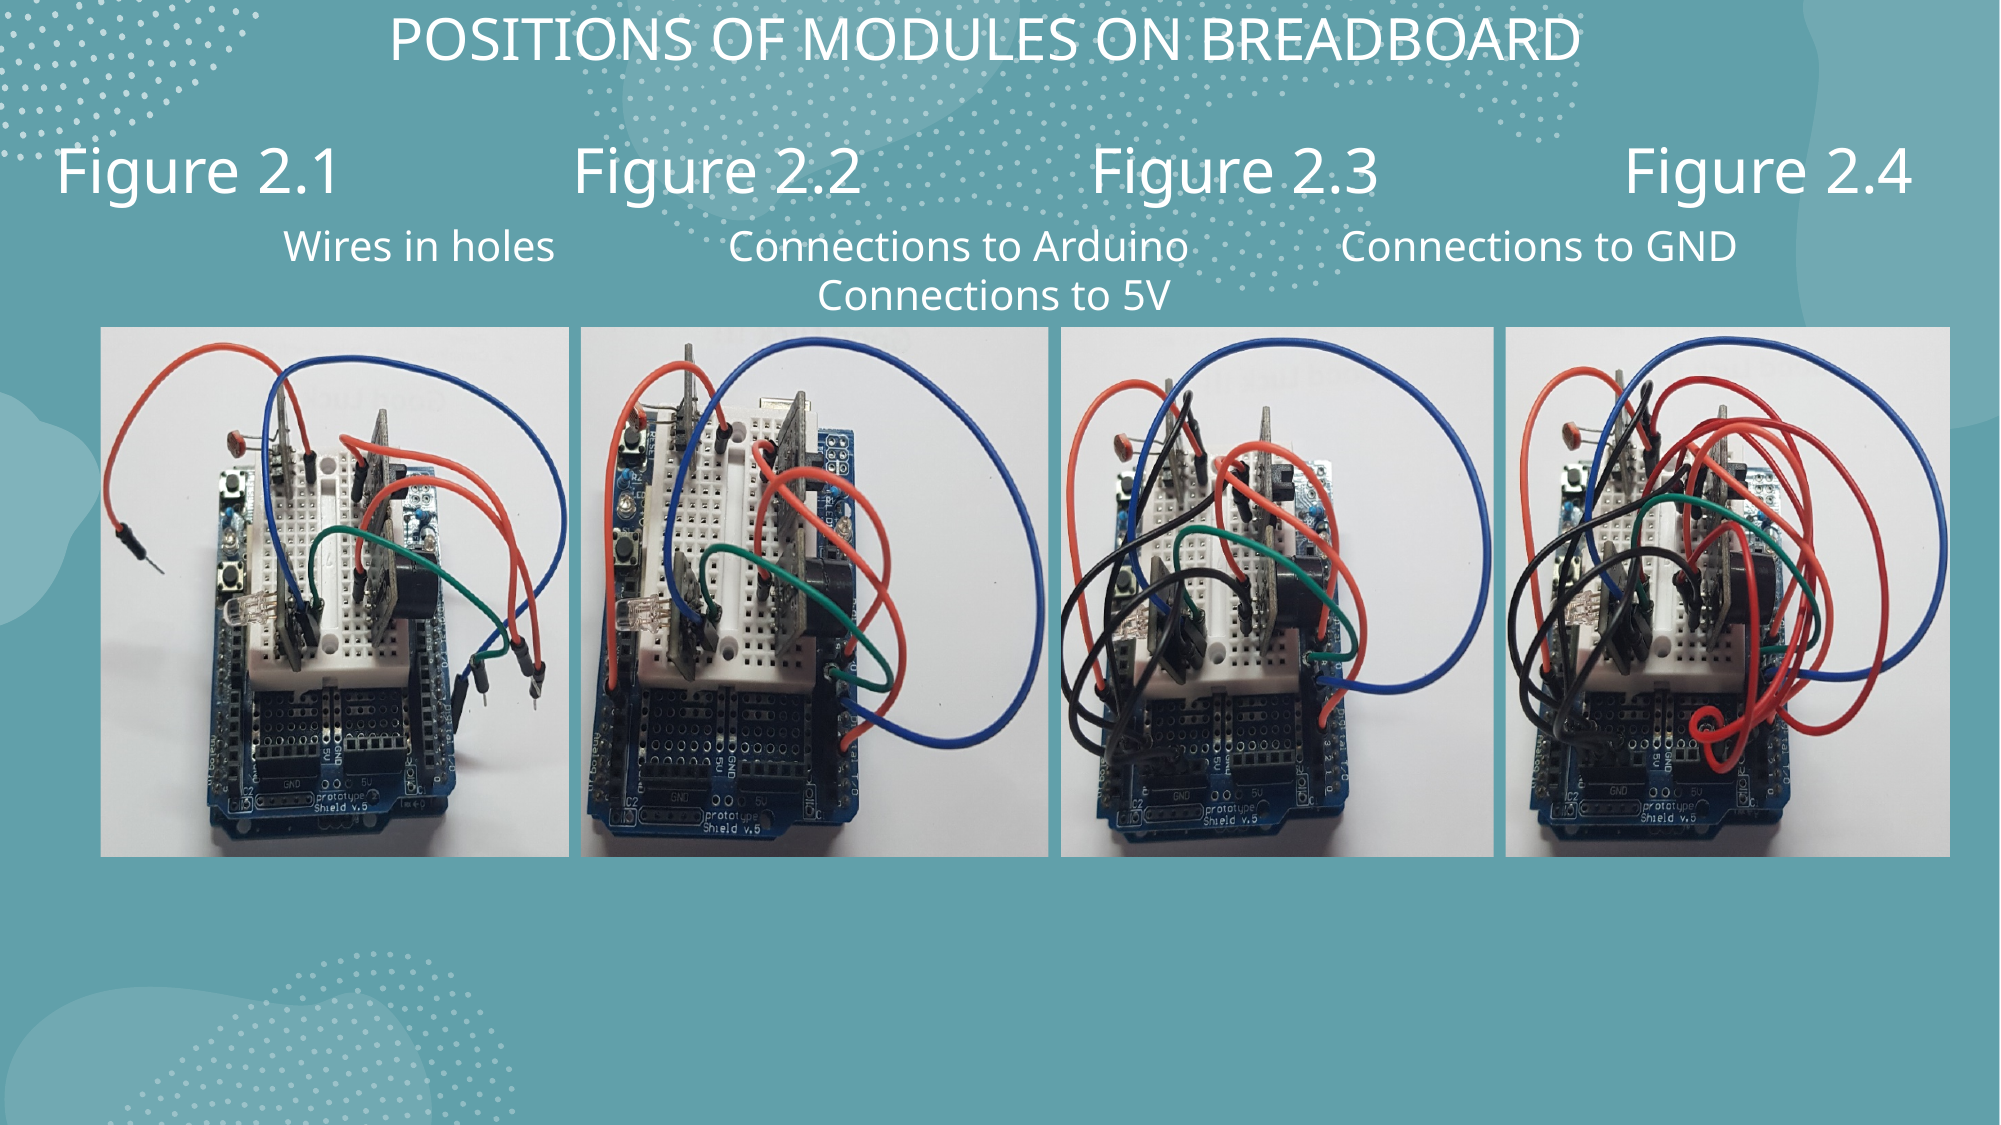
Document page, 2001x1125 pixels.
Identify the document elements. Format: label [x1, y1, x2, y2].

text_box [0, 0, 2000, 1125]
picture [70, 357, 1993, 827]
